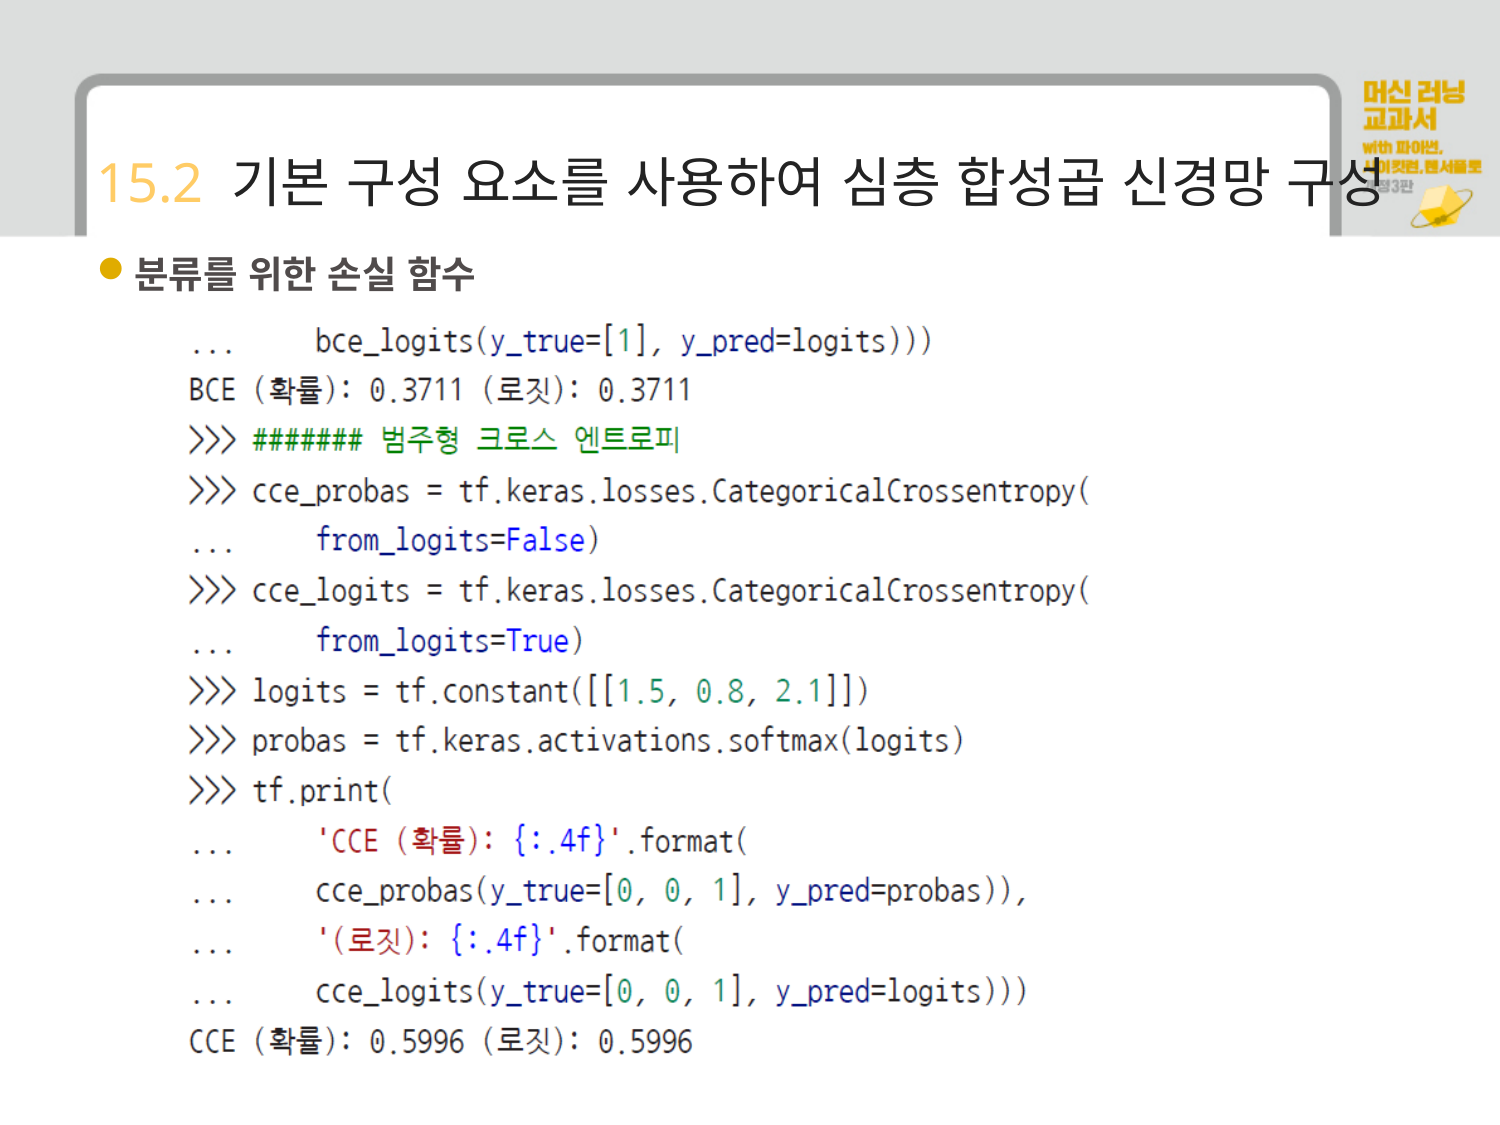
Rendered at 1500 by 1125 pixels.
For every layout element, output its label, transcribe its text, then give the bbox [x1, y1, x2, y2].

title 15.2 기본 구성 요소를 사용하여 심층 합성곱 신경망 구성 [81, 90, 1412, 222]
picture [0, 0, 1500, 1125]
list 분류를 위한 손실 함수 [81, 239, 1412, 1054]
